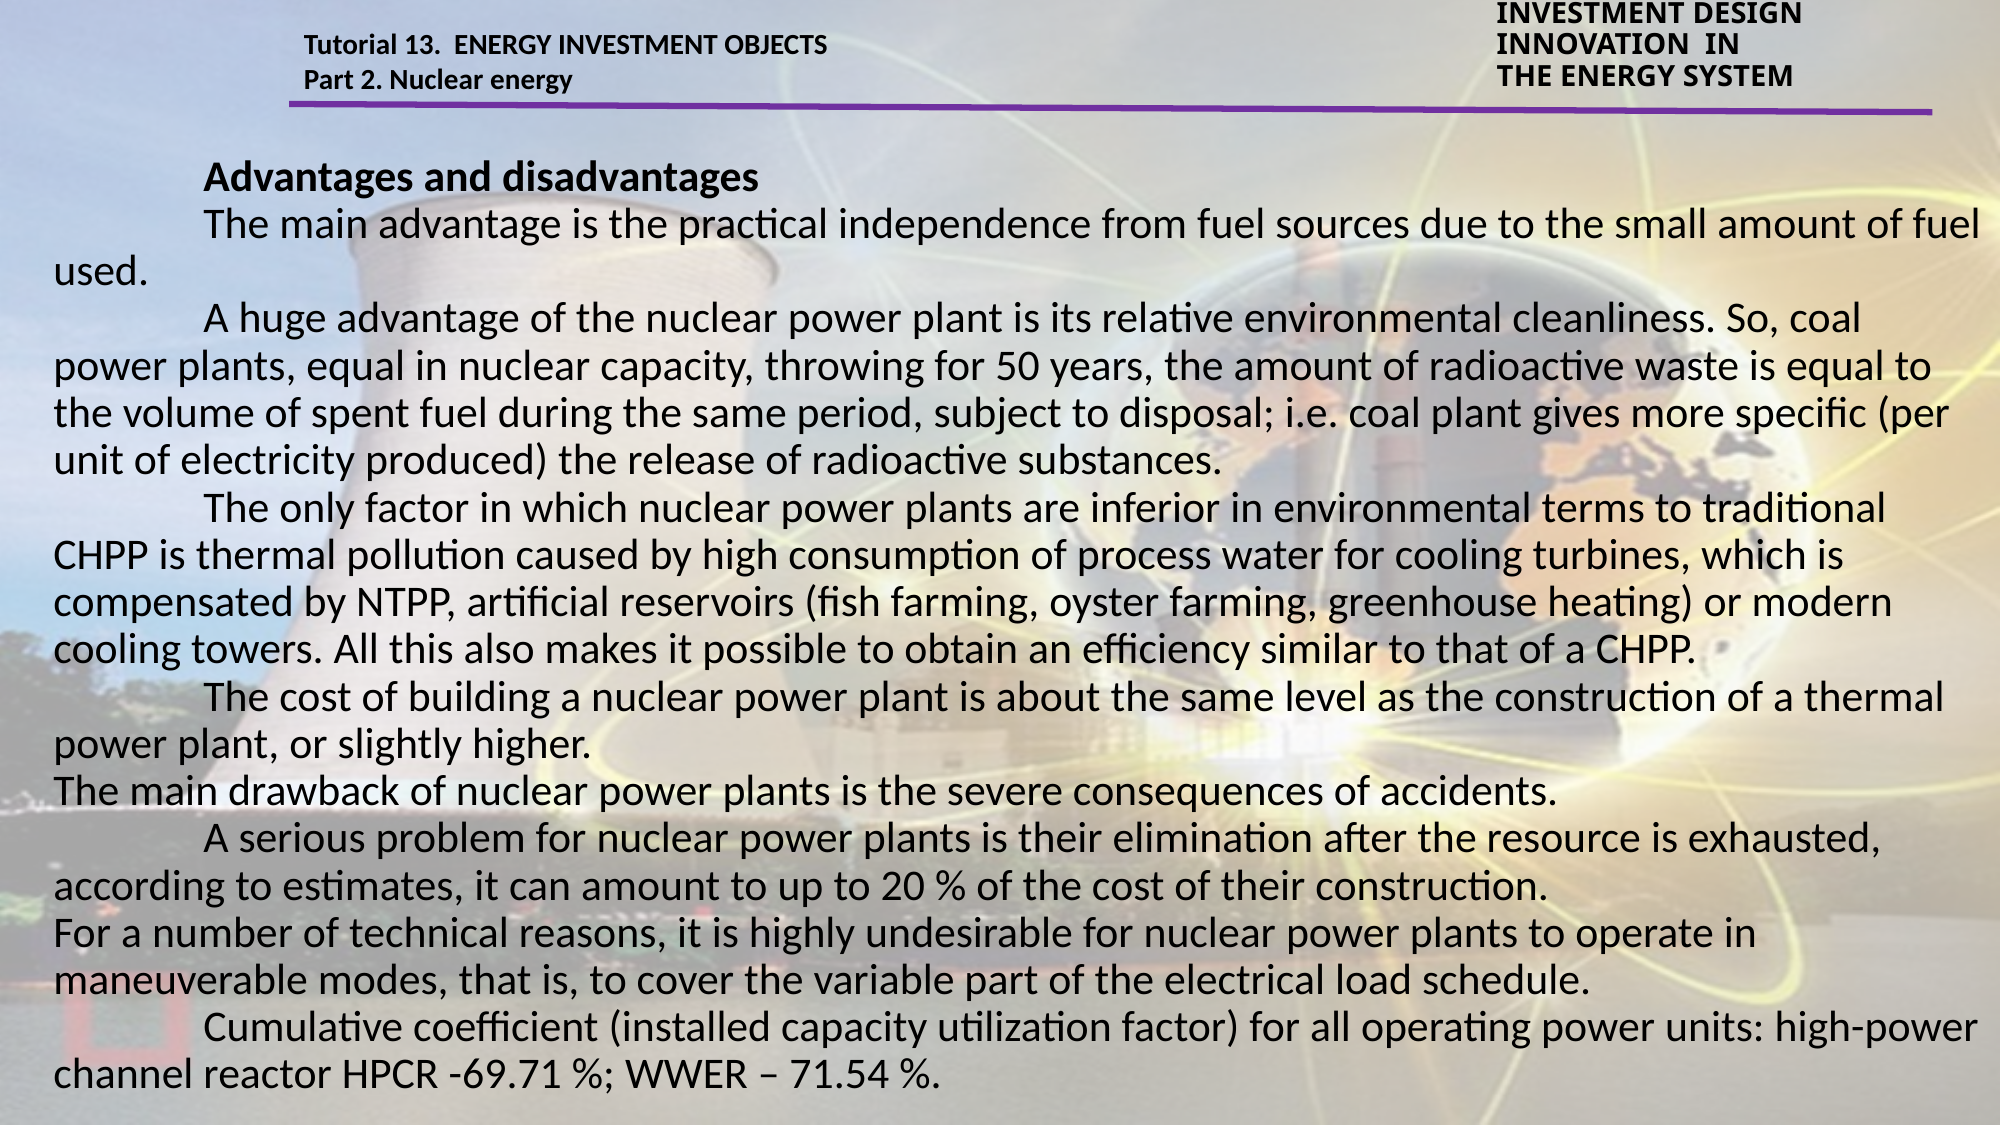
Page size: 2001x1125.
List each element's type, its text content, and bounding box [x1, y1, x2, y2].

text_box Advantages and disadvantages The main advantage is the practical independence from fuel sources due to the small amount of fuel used. A huge advantage of the nuclear power plant is its relative environmental cleanliness. So, coal power plants, equal in nuclear capacity, throwing for 50 years, the amount of radioactive waste is equal to the volume of spent fuel during the same period, subject to disposal; i.e. coal plant gives more specific (per unit of electricity produced) the release of radioactive substances. The only factor in which nuclear power plants are inferior in environmental terms to traditional CHPP is thermal pollution caused by high consumption of process water for cooling turbines, which is compensated by NTPP, artificial reservoirs (fish farming, oyster farming, greenhouse heating) or modern cooling towers. All this also makes it possible to obtain an efficiency similar to that of a CHPP. The cost of building a nuclear power plant is about the same level as the construction of a thermal power plant, or slightly higher. The main drawback of nuclear power plants is the severe consequences of accidents. A serious problem for nuclear power plants is their elimination after the resource is exhausted, according to estimates, it can amount to up to 20 % of the cost of their construction. For a number of technical reasons, it is highly undesirable for nuclear power plants to operate in maneuverable modes, that is, to cover the variable part of the electrical load schedule. Cumulative coefficient (installed capacity utilization factor) for all operating power units: high-power channel reactor HPCR -69.71 %; WWER – 71.54 %. [38, 145, 2000, 1106]
text_box Tutorial 13. ENERGY INVESTMENT OBJECTS Part 2. Nuclear energy [289, 18, 920, 103]
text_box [289, 103, 1933, 113]
text_box INVESTMENT DESIGN INNOVATION IN THE ENERGY SYSTEM [1481, 31, 1980, 100]
